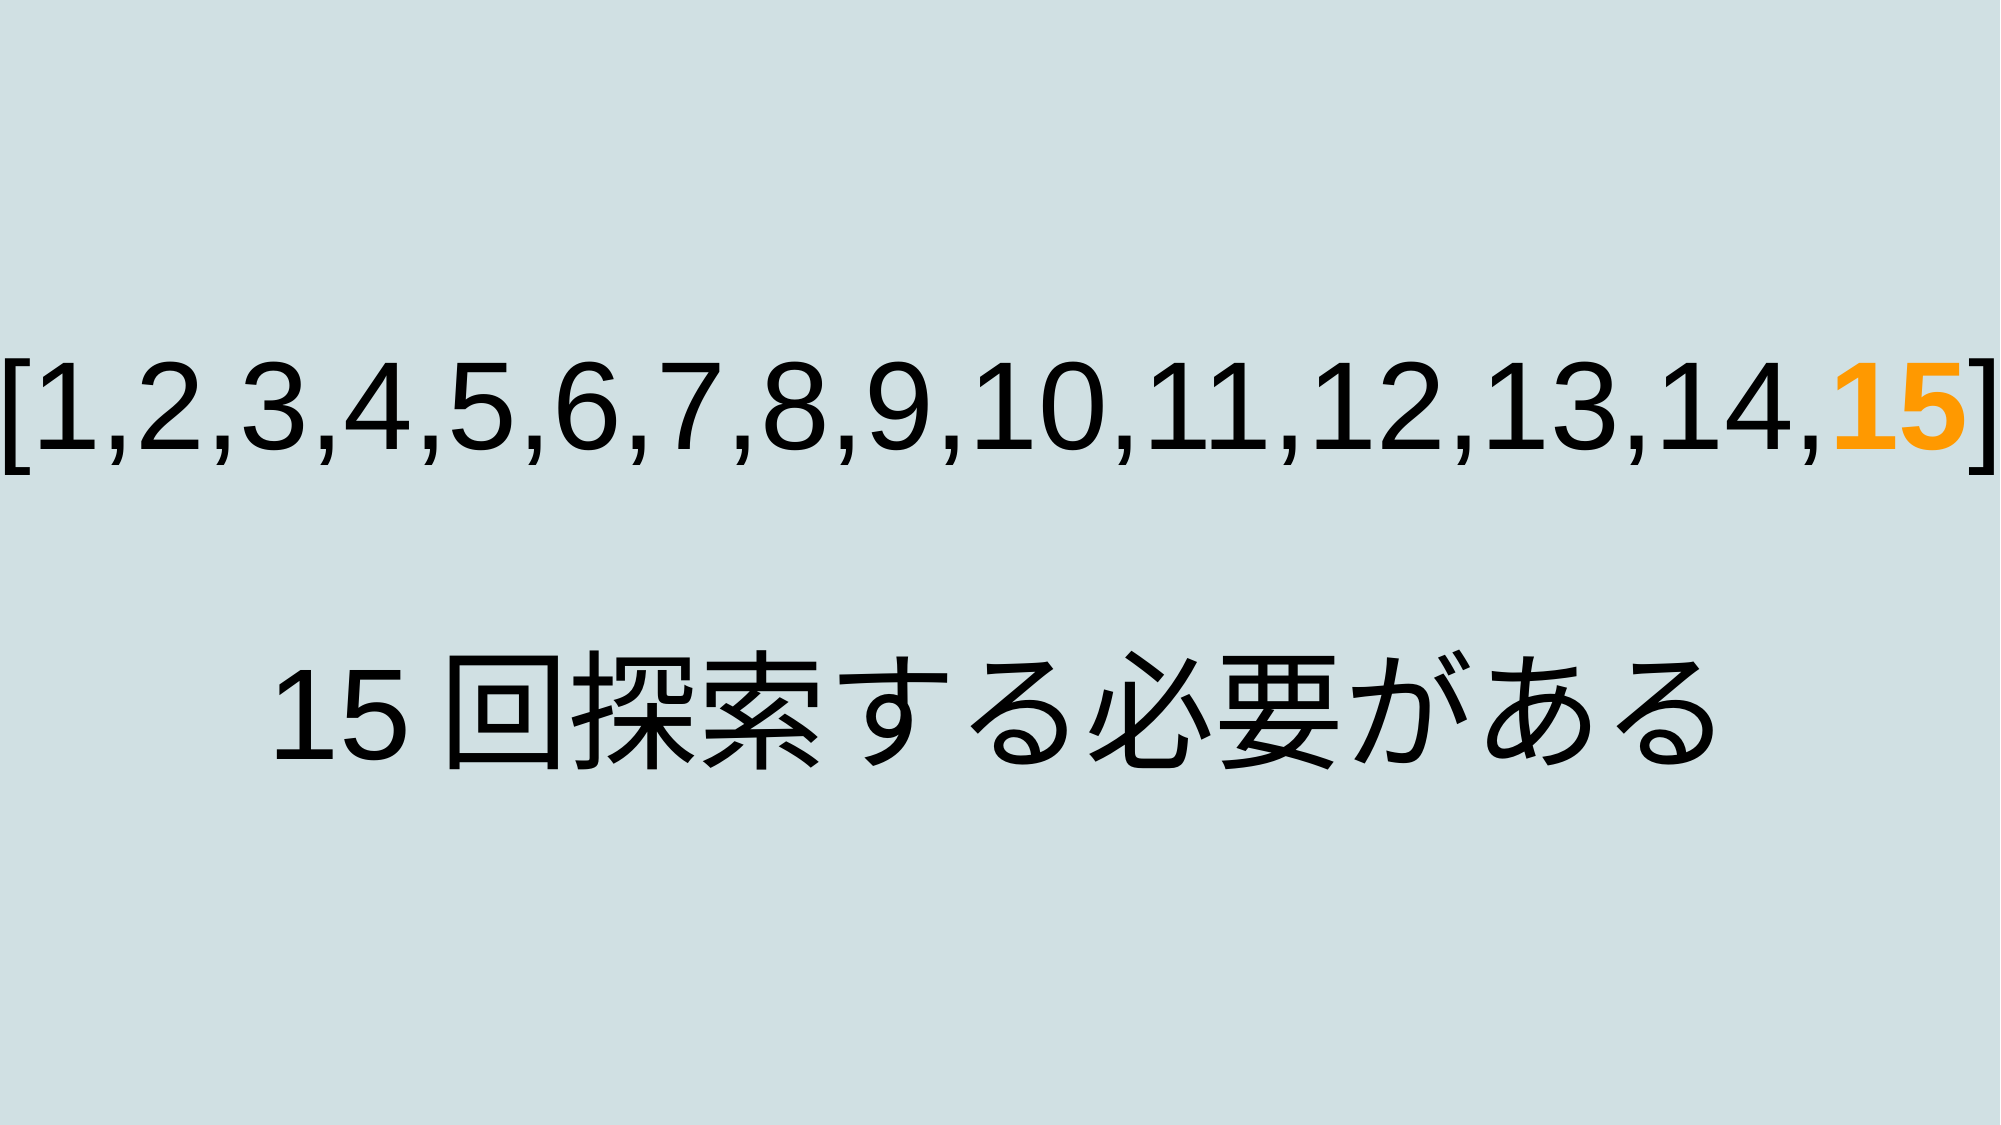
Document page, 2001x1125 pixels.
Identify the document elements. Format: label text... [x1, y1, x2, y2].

title [1,2,3,4,5,6,7,8,9,10,11,12,13,14,15] 15回探索する必要がある [0, 207, 2000, 806]
